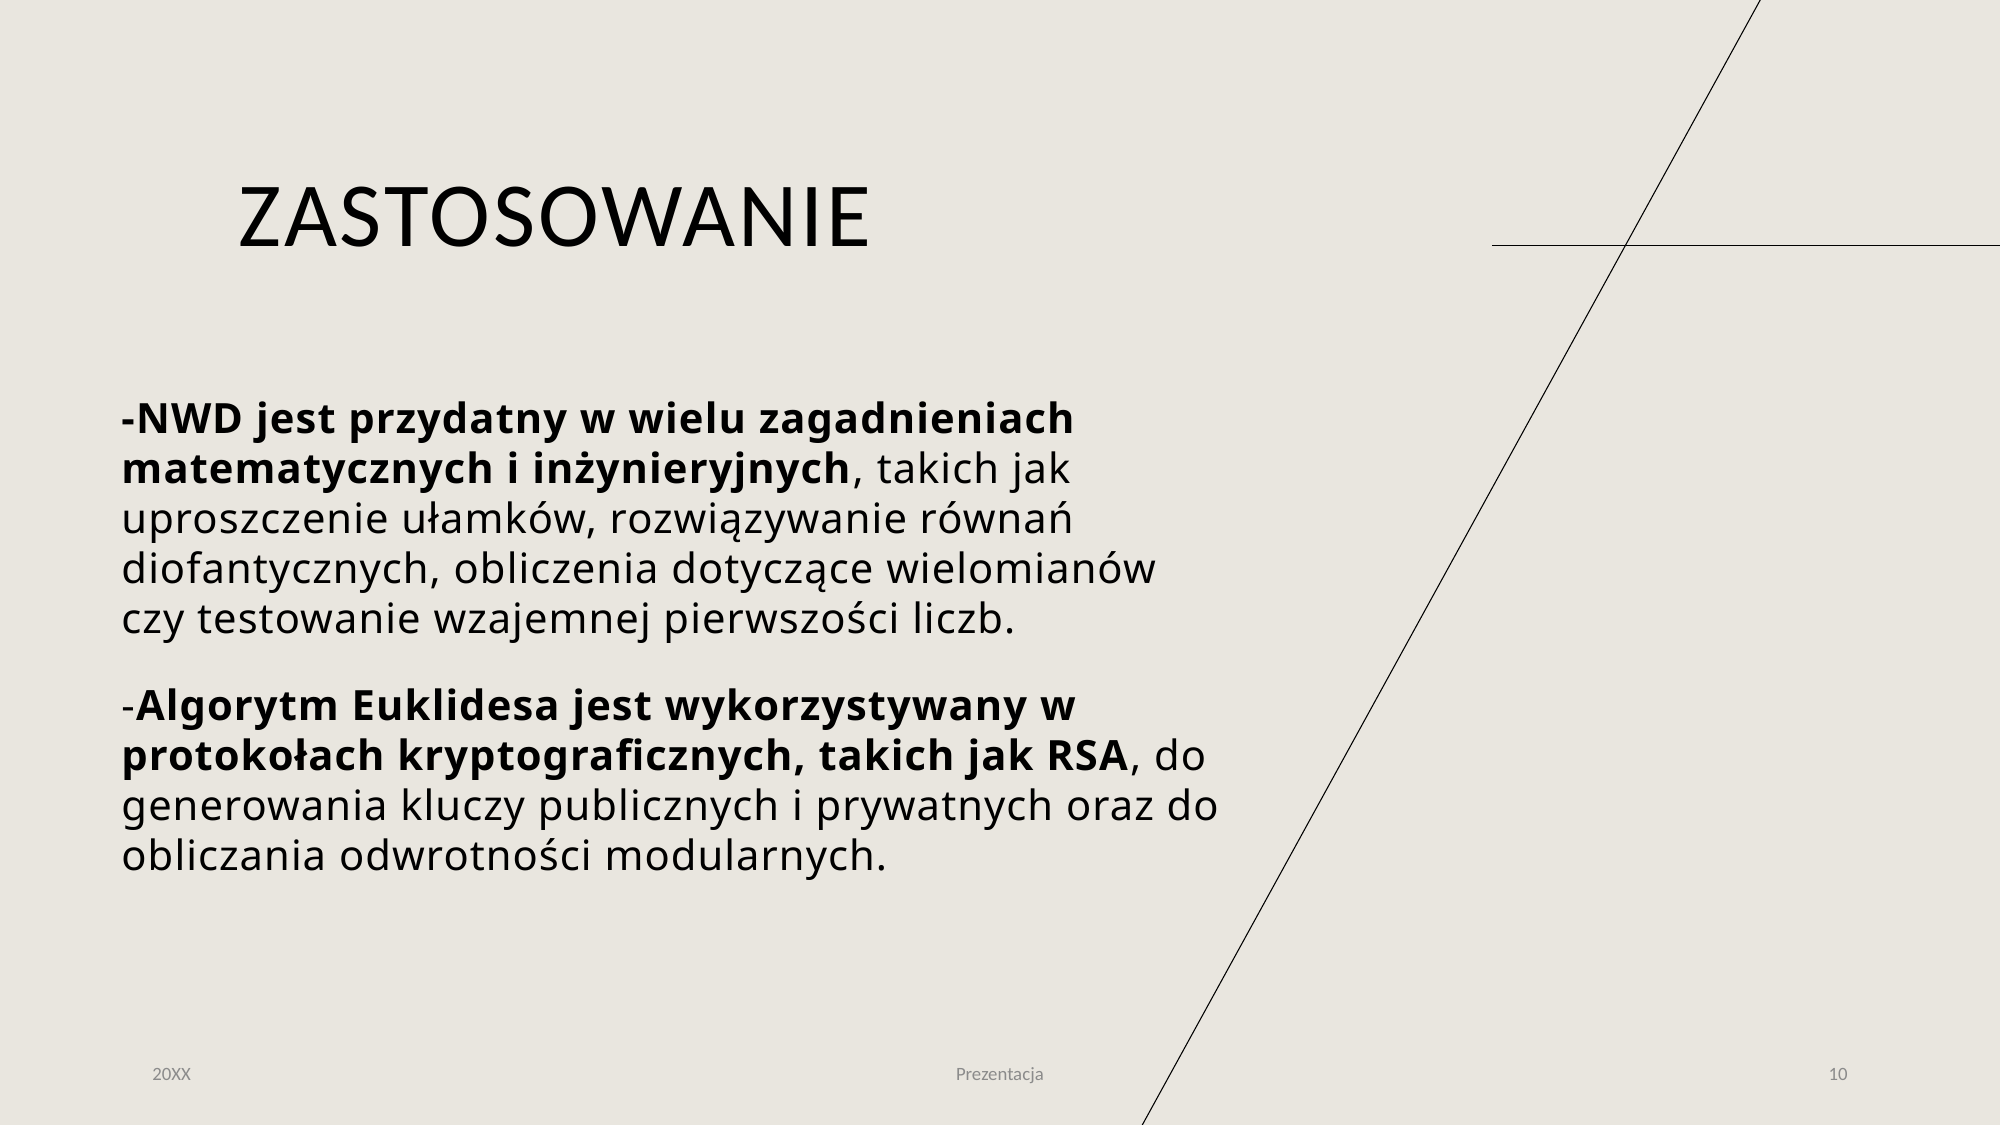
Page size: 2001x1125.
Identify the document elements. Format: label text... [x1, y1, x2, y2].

footer Prezentacja [857, 1042, 1143, 1103]
slide_number 10 [1412, 1042, 1863, 1103]
slide_number 20XX [137, 1042, 588, 1103]
title ZAStosowanie [223, 76, 1062, 275]
list -NWD jest przydatny w wielu zagadnieniach matematycznych i inżynieryjnych, takich jak uproszczenie ułamków, rozwiązywanie równań diofantycznych, obliczenia dotyczące wielomianów czy testowanie wzajemnej pierwszości liczb. -Algorytm Euklidesa jest wykorzystywany w protokołach kryptograficznych, takich jak RSA, do generowania kluczy publicznych i prywatnych oraz do obliczania odwrotności modularnych. [106, 383, 1242, 921]
